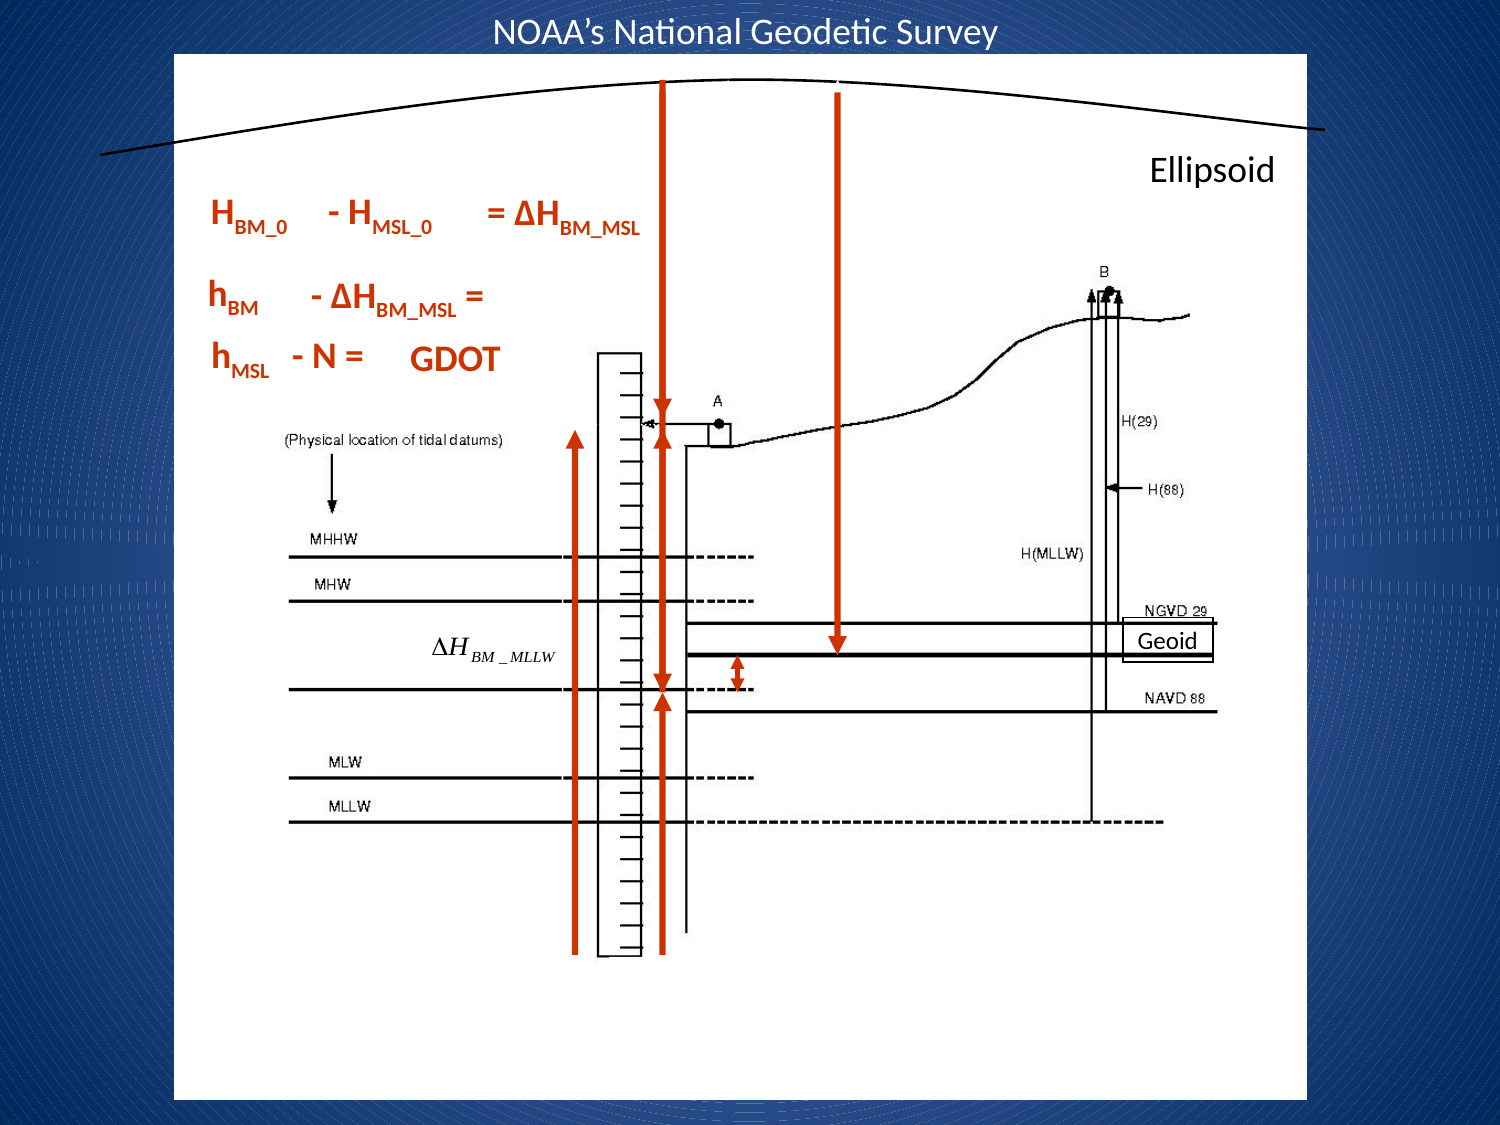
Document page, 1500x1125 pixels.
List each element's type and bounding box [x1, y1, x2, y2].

text_box [99, 143, 169, 155]
picture [174, 54, 1308, 1101]
text_box [687, 617, 1214, 663]
text_box [429, 629, 560, 668]
